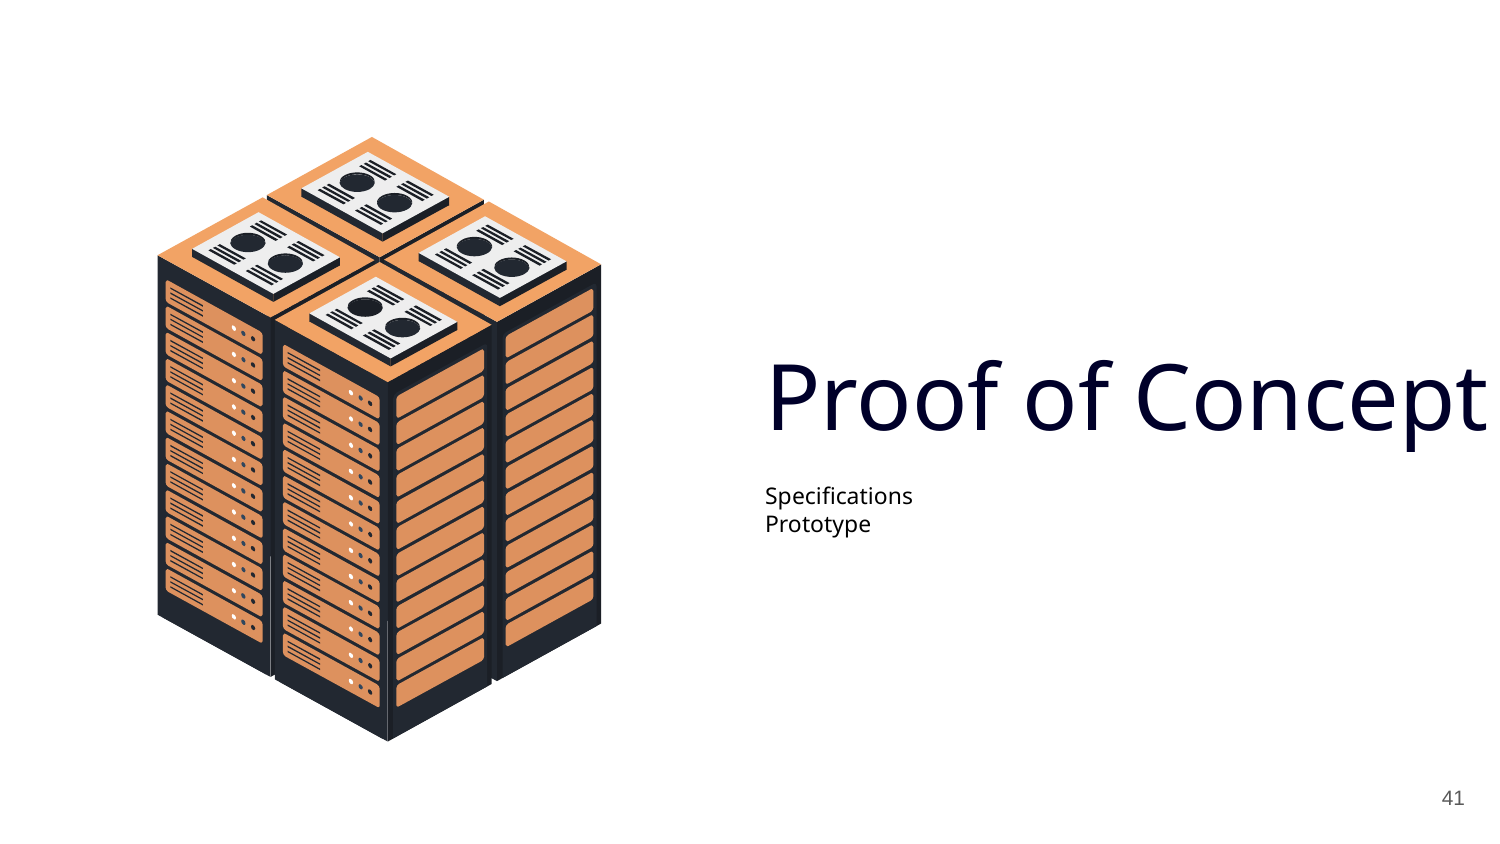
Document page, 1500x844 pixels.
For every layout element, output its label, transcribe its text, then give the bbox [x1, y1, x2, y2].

text_box Specifications Prototype [749, 468, 1316, 579]
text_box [157, 136, 602, 742]
slide_number 41 [1389, 764, 1480, 830]
text_box Proof of Concept [749, 323, 1500, 481]
